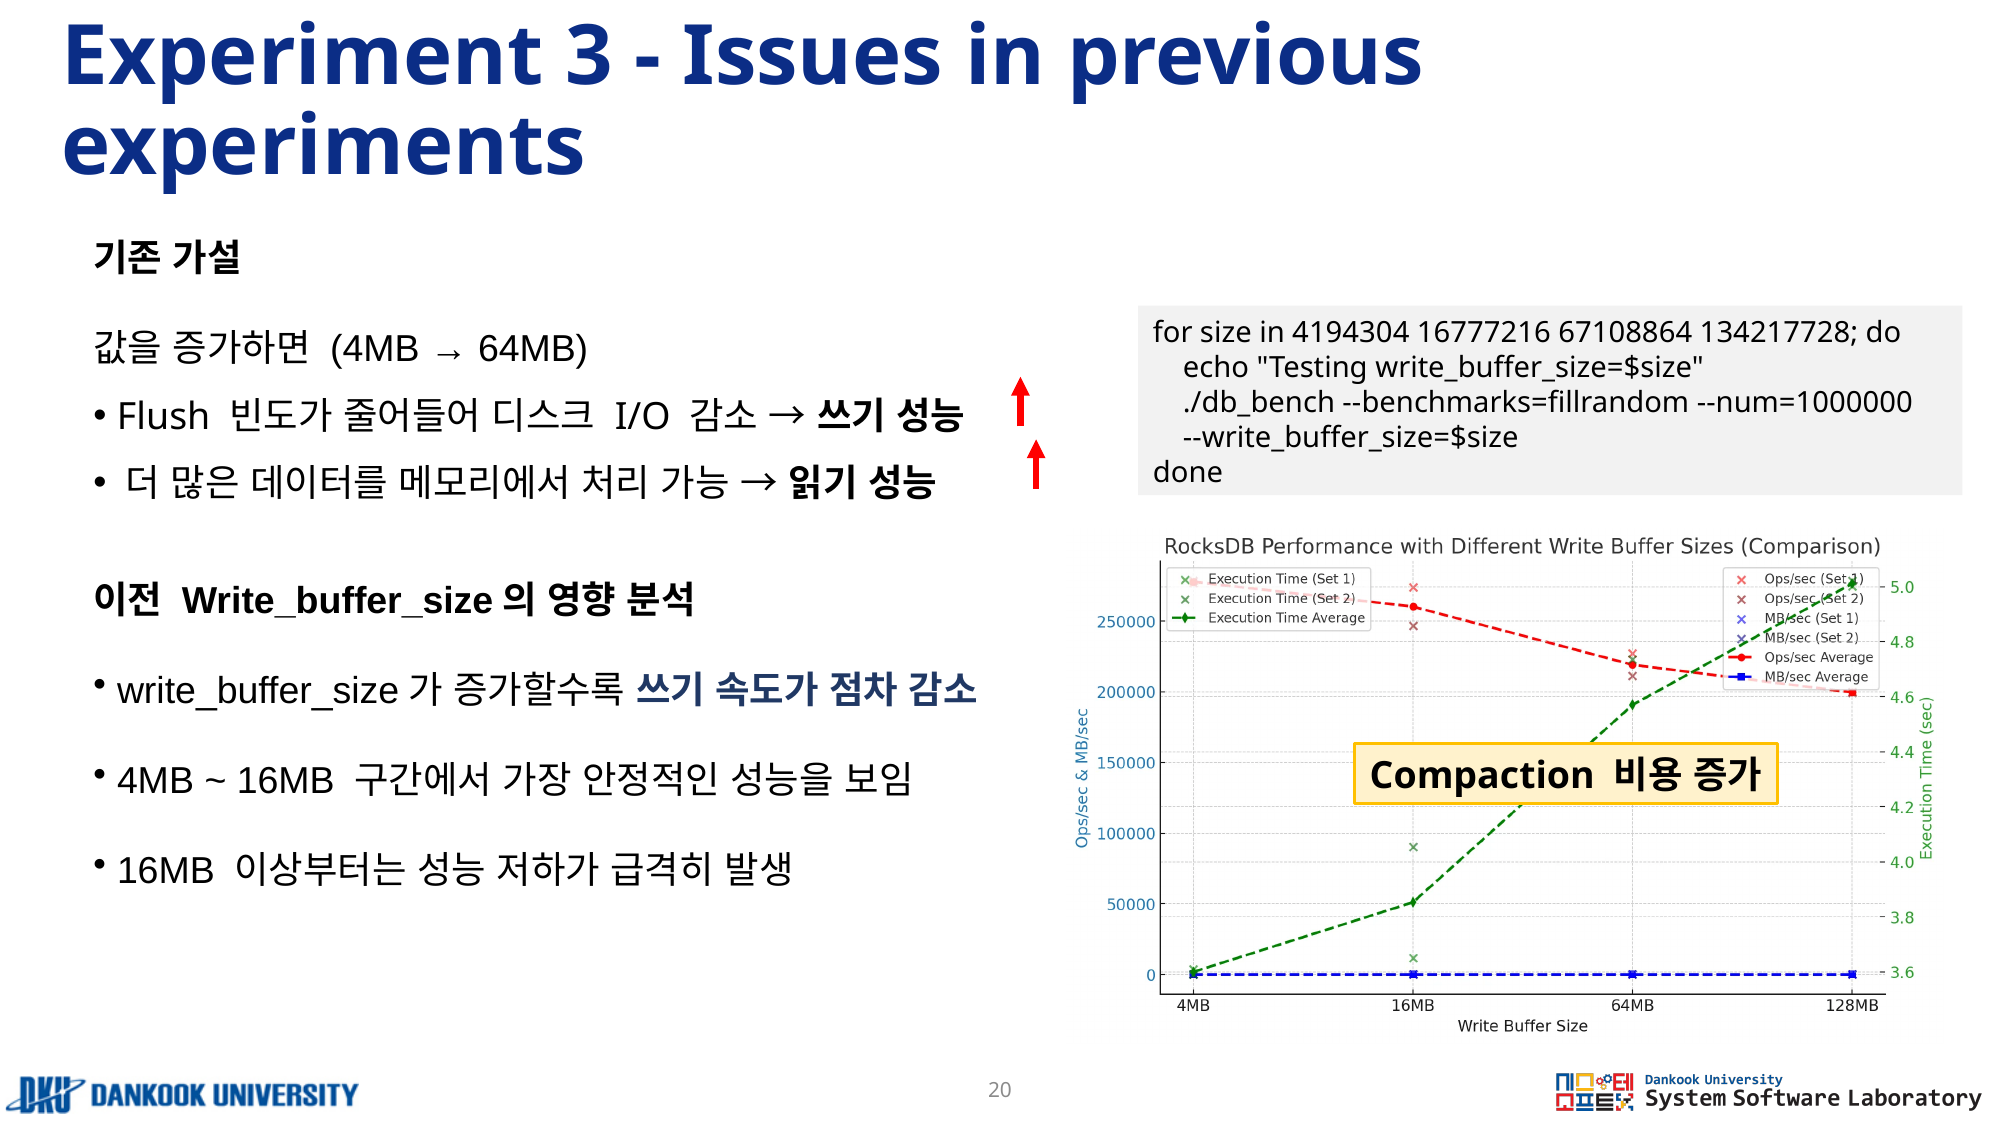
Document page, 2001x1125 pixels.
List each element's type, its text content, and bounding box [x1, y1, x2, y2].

text_box for size in 4194304 16777216 67108864 134217728; do echo "Testing write_buffer_size=$size" ./db_bench --benchmarks=fillrandom --num=1000000 --write_buffer_size=$size done [1138, 305, 1963, 496]
text_box 값을 증가하면 (4MB → 64MB) Flush 빈도가 줄어들어 디스크 I/O 감소 → 쓰기 성능 더 많은 데이터를 메모리에서 처리 가능 → 읽기 성능 [78, 294, 1330, 512]
picture [1548, 1064, 2001, 1125]
text_box 기존 가설 [78, 181, 340, 287]
picture [5, 1076, 359, 1114]
title Experiment 3 - Issues in previous experiments [46, 34, 1945, 171]
picture [1065, 528, 1944, 1044]
text_box 이전 Write_buffer_size의 영향 분석 write_buffer_size가 증가할수록 쓰기 속도가 점차 감소 4MB ~ 16MB 구간에서 가장 안정적인 성능을 보임 16MB 이상부터는 성능 저하가 급격히 발생 [78, 523, 1066, 899]
slide_number 20 [774, 1067, 1225, 1116]
